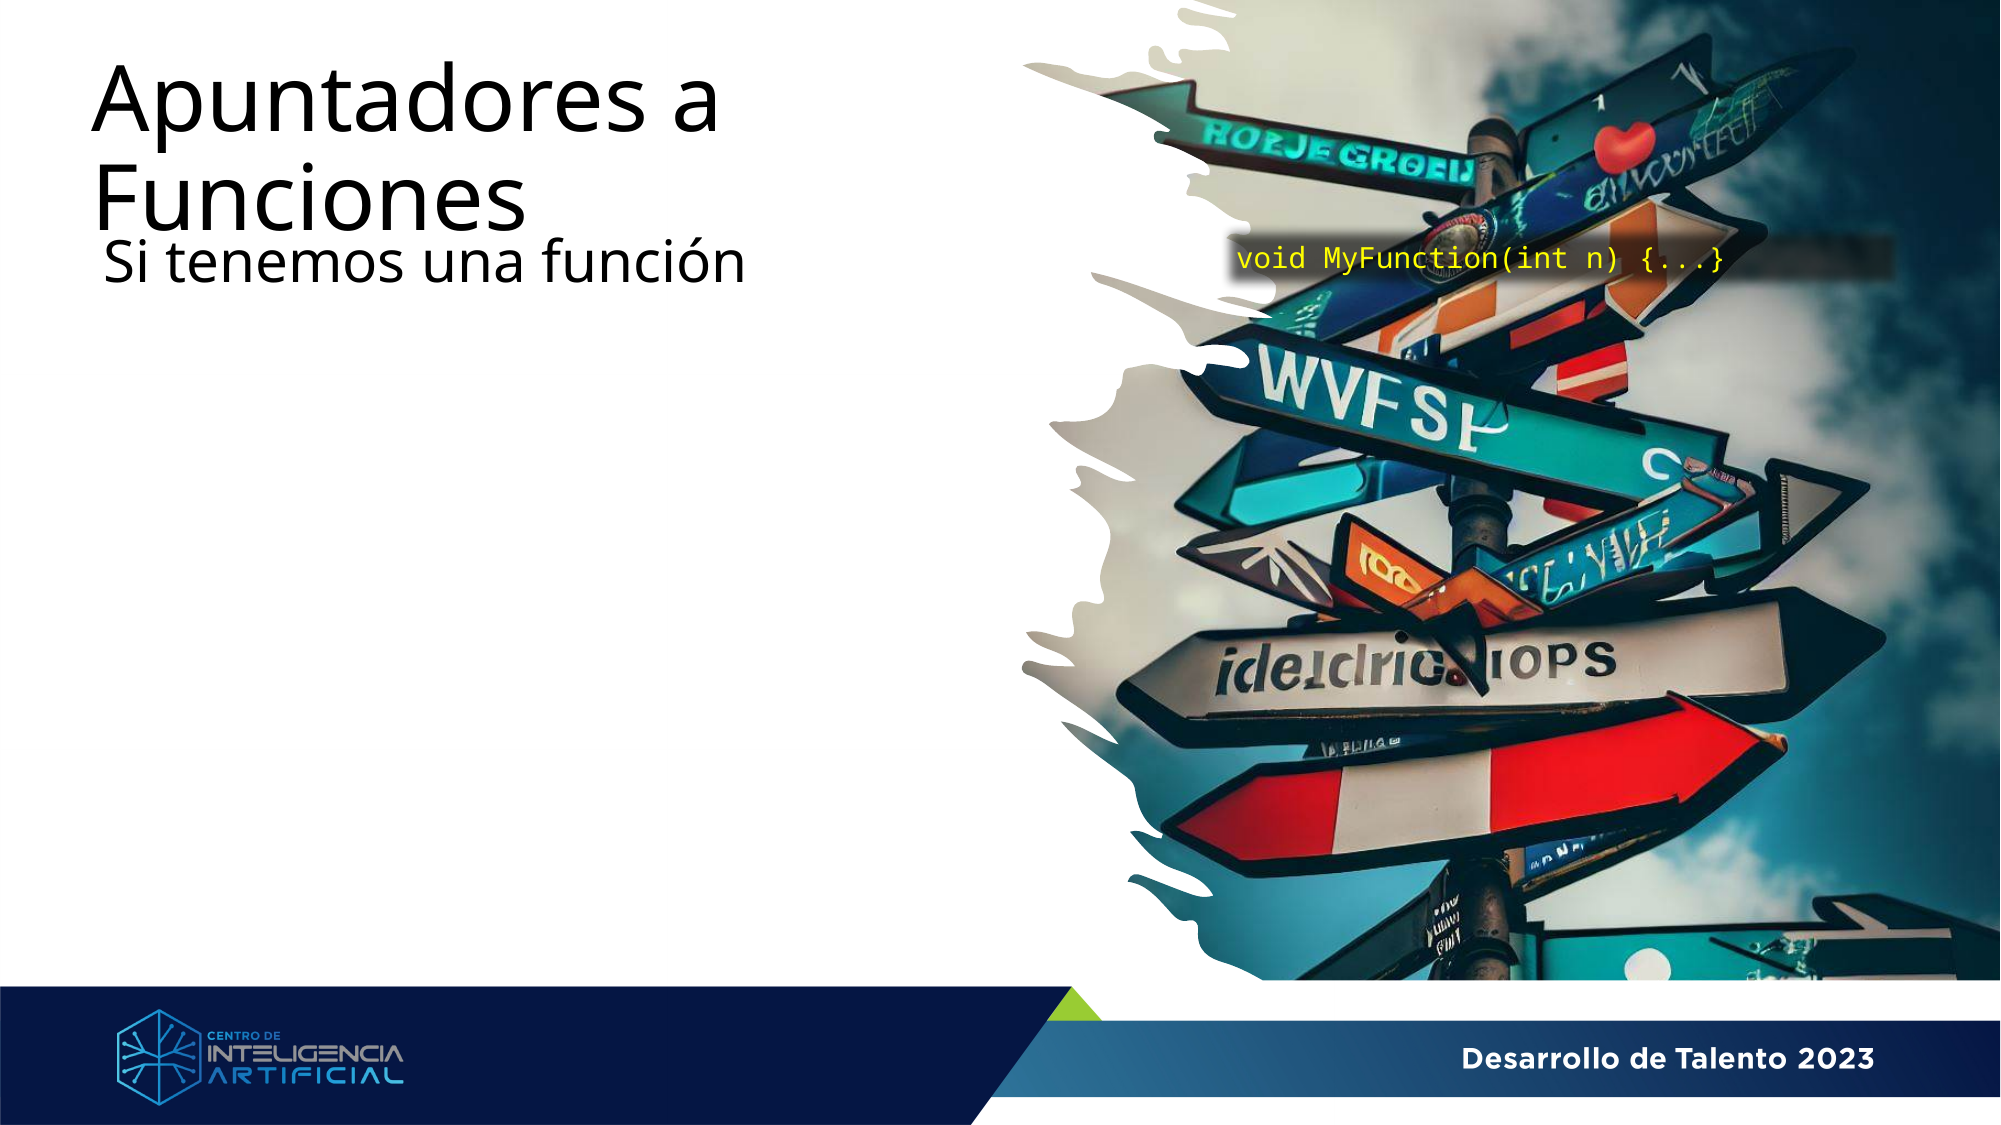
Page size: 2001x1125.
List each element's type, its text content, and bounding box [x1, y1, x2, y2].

picture [0, 0, 2001, 1125]
title Apuntadores a Funciones [76, 42, 1021, 260]
list Si tenemos una función [88, 225, 933, 900]
